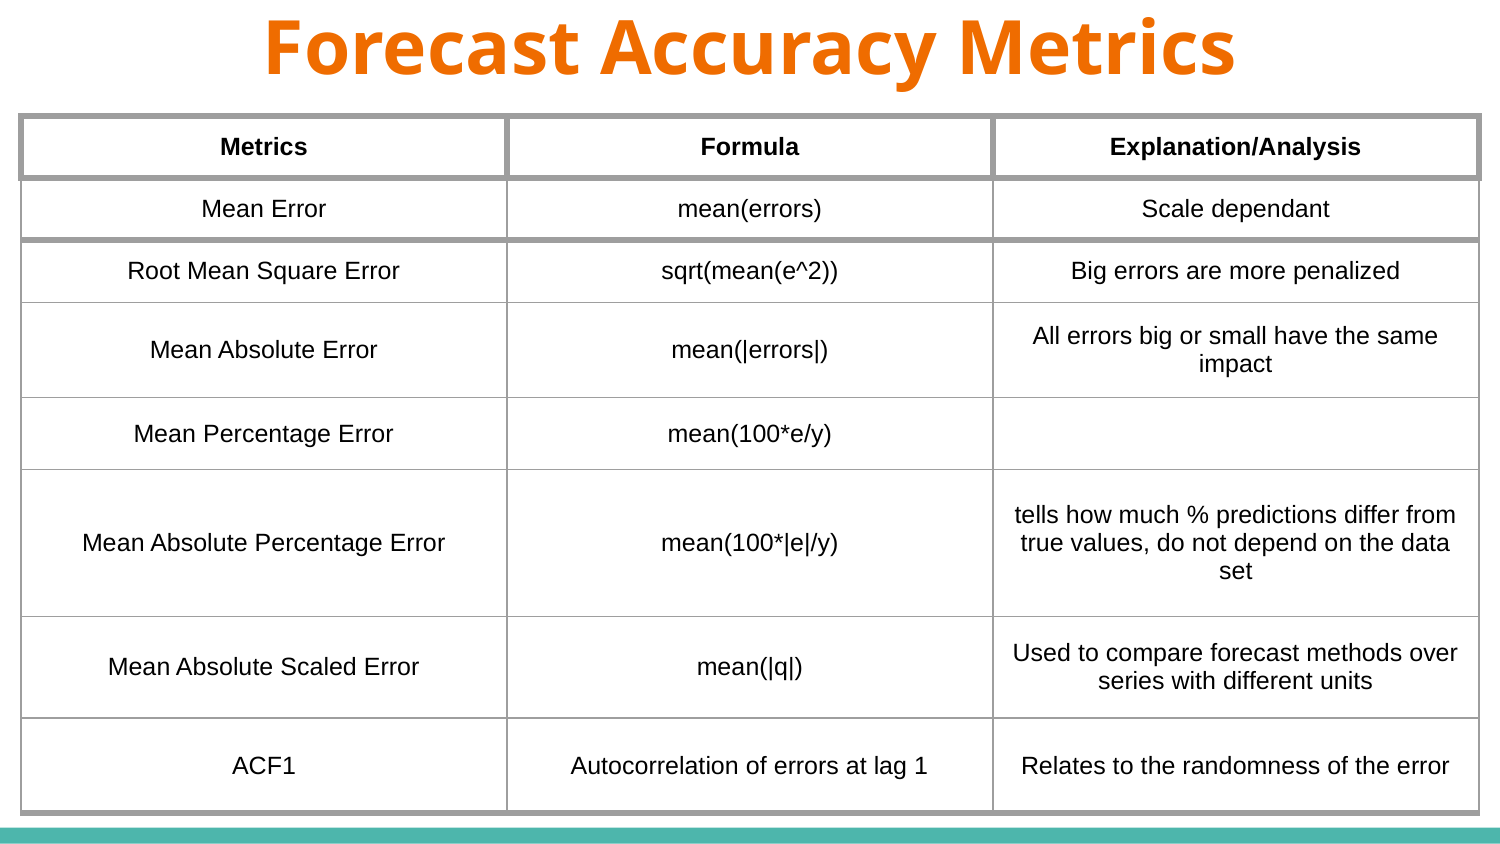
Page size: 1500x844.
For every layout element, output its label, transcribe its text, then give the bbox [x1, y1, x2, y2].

table_cell Scale dependant [994, 181, 1478, 237]
table_cell Autocorrelation of errors at lag 1 [508, 719, 992, 810]
table_cell mean(100*e/y) [508, 398, 992, 469]
table_cell Relates to the randomness of the error [994, 719, 1478, 810]
table_cell Mean Absolute Scaled Error [22, 617, 506, 717]
table_cell All errors big or small have the same impact [994, 303, 1478, 397]
table_header Formula [510, 119, 990, 175]
table_cell mean(|errors|) [508, 303, 992, 397]
table_cell Used to compare forecast methods over series with different units [994, 617, 1478, 717]
table_cell mean(|q|) [508, 617, 992, 717]
table_header Metrics [24, 119, 504, 175]
table_cell tells how much % predictions differ from true values, do not depend on the data set [994, 470, 1478, 616]
table_cell Mean Absolute Percentage Error [22, 470, 506, 616]
table_cell Big errors are more penalized [994, 243, 1478, 302]
table_header Explanation/Analysis [996, 119, 1476, 175]
title Forecast Accuracy Metrics [51, 0, 1449, 79]
table_cell ACF1 [22, 719, 506, 810]
table_cell Root Mean Square Error [22, 243, 506, 302]
table_cell Mean Absolute Error [22, 303, 506, 397]
table_cell Mean Error [22, 181, 506, 237]
table_cell Mean Percentage Error [22, 398, 506, 469]
table_cell mean(100*|e|/y) [508, 470, 992, 616]
table_cell sqrt(mean(e^2)) [508, 243, 992, 302]
table_cell [994, 398, 1478, 469]
table_cell mean(errors) [508, 181, 992, 237]
